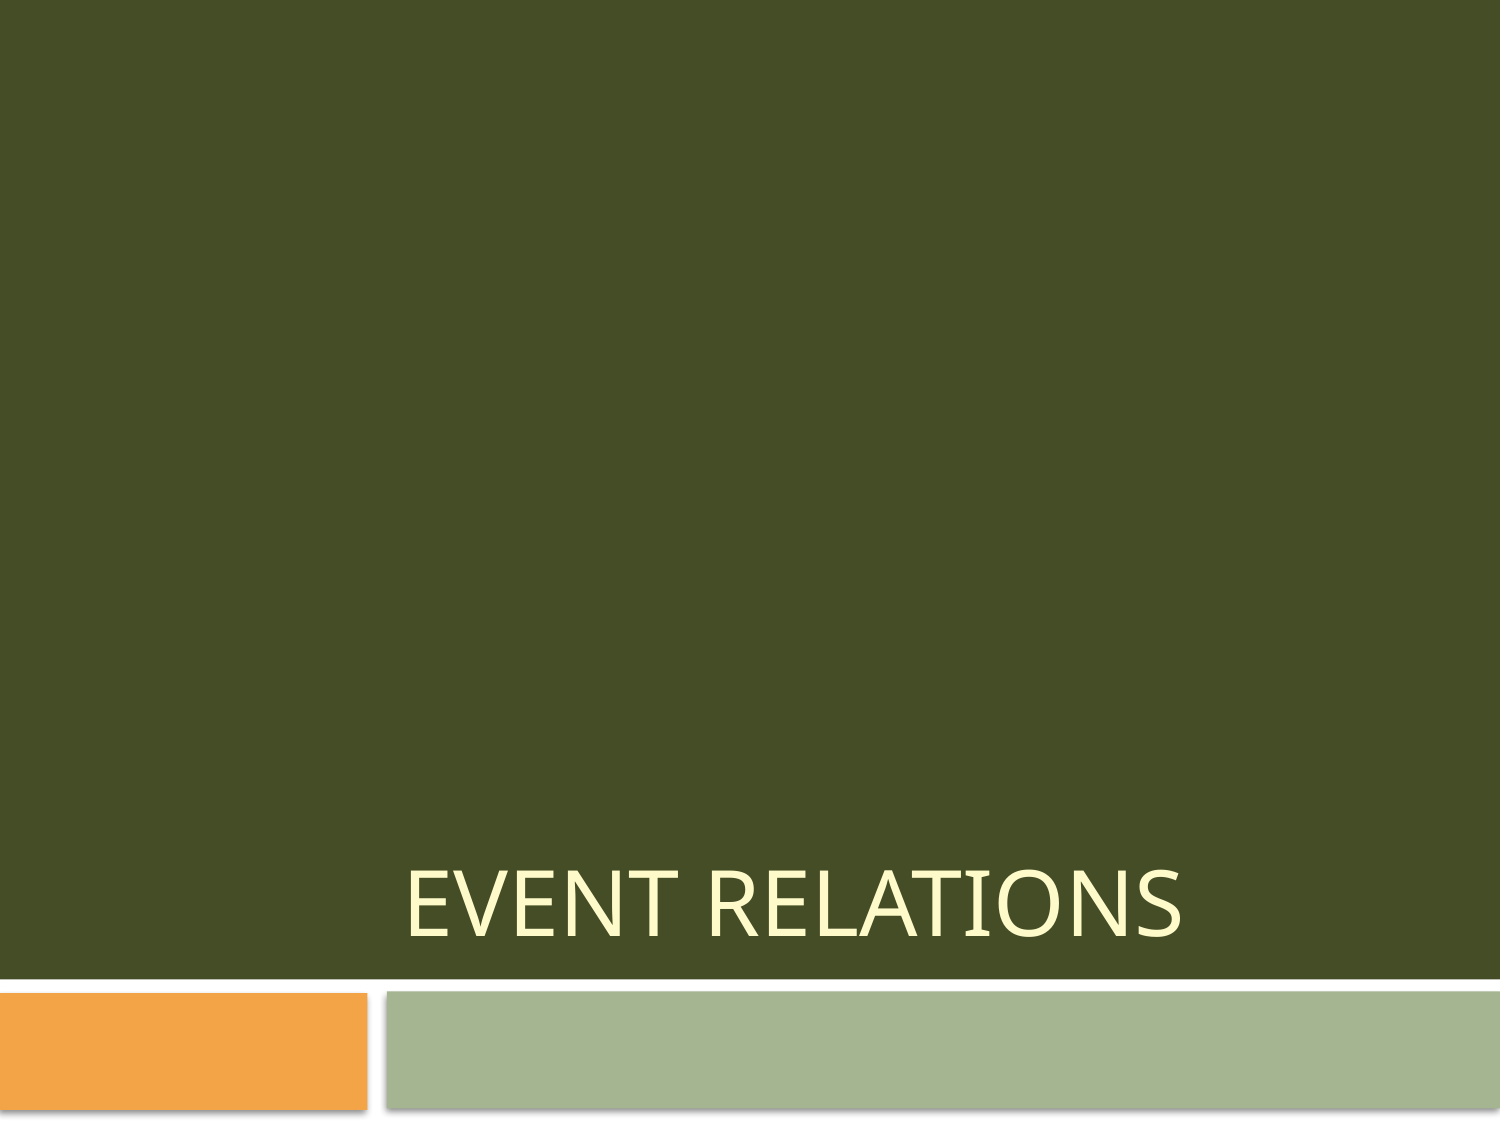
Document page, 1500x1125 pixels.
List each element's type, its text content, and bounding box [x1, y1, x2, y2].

title Event Relations [387, 662, 1450, 963]
